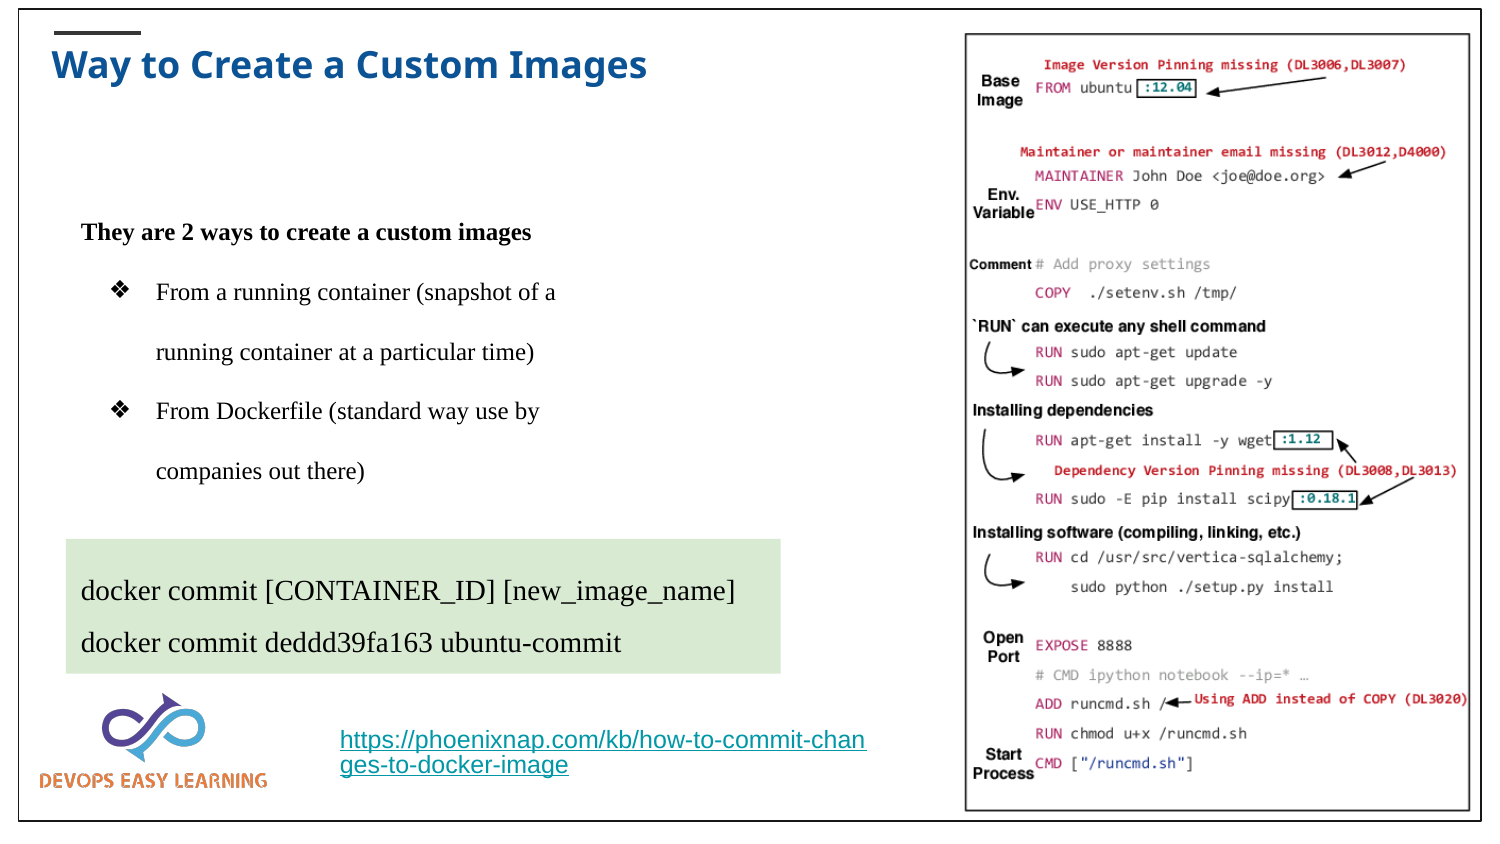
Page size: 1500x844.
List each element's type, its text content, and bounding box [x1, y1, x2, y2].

picture [29, 682, 279, 808]
picture [960, 29, 1473, 815]
text_box They are 2 ways to create a custom images From a running container (snapshot of a running container at a particular time) From Dockerfile (standard way use by companies out there) [65, 170, 650, 535]
text_box Way to Create a Custom Images [36, 33, 955, 94]
text_box docker commit [CONTAINER_ID] [new_image_name] docker commit deddd39fa163 ubuntu-commit [65, 538, 781, 674]
text_box [18, 8, 1482, 822]
text_box https://phoenixnap.com/kb/how-to-commit-changes-to-docker-image [324, 708, 894, 769]
